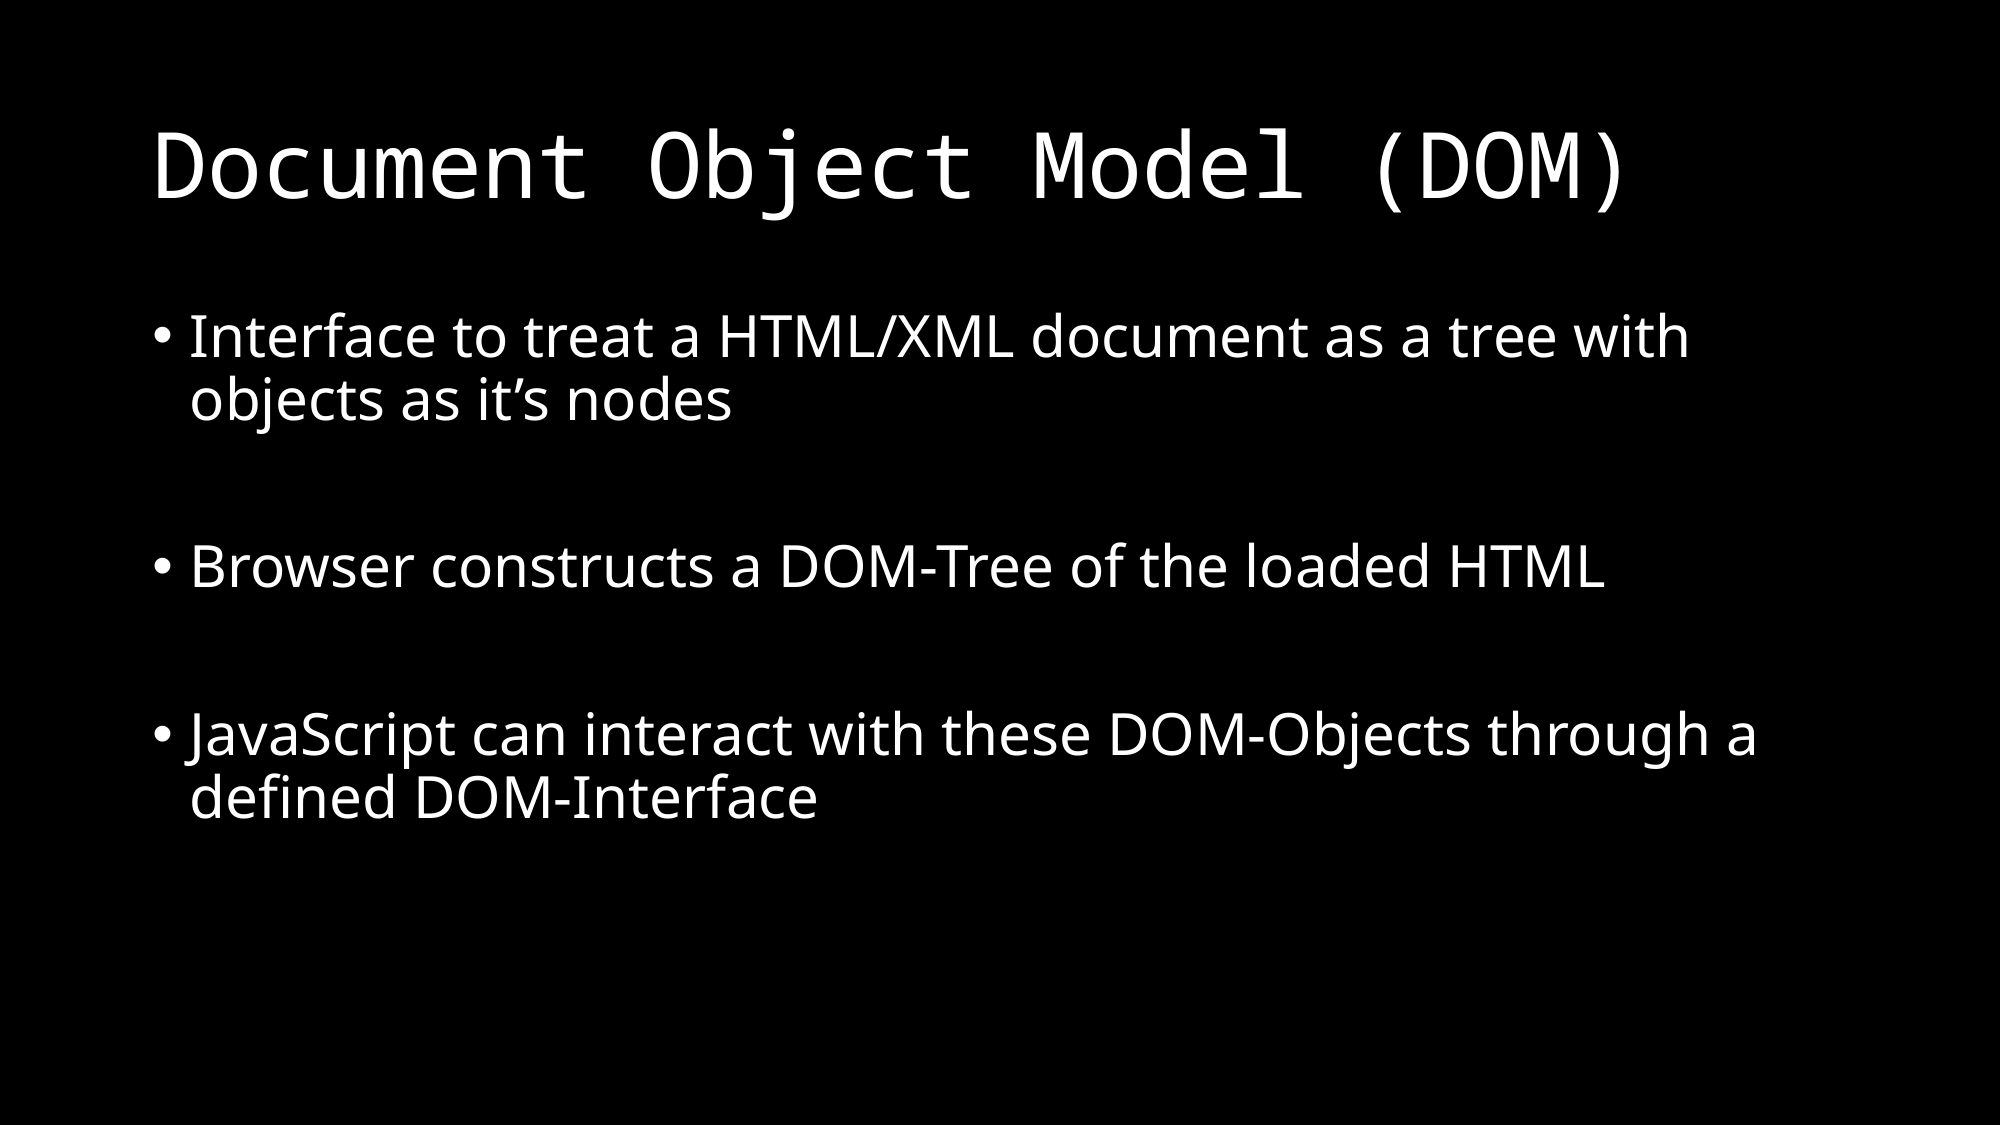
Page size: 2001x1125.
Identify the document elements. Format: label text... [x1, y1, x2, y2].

title Document Object Model (DOM) [137, 59, 1863, 278]
list Interface to treat a HTML/XML document as a tree with objects as it’s nodes Browser constructs a DOM-Tree of the loaded HTML JavaScript can interact with these DOM-Objects through a defined DOM-Interface [137, 299, 1863, 1014]
